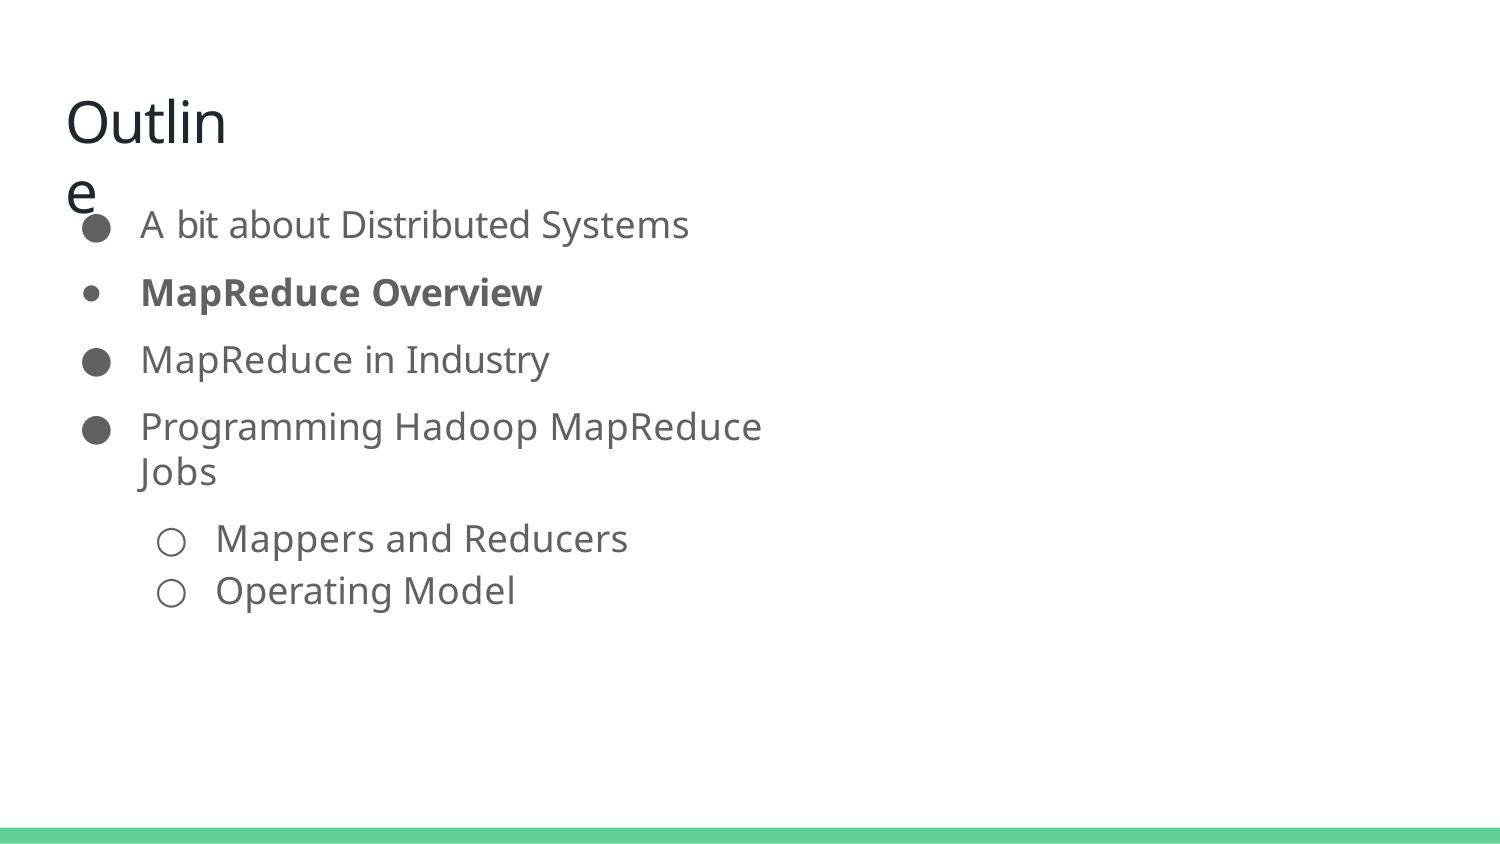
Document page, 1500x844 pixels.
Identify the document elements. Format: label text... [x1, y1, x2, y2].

title Outline [63, 82, 253, 226]
text_box A bit about Distributed Systems MapReduce Overview MapReduce in Industry Programming Hadoop MapReduce Jobs Mappers and Reducers Operating Model [77, 177, 800, 612]
